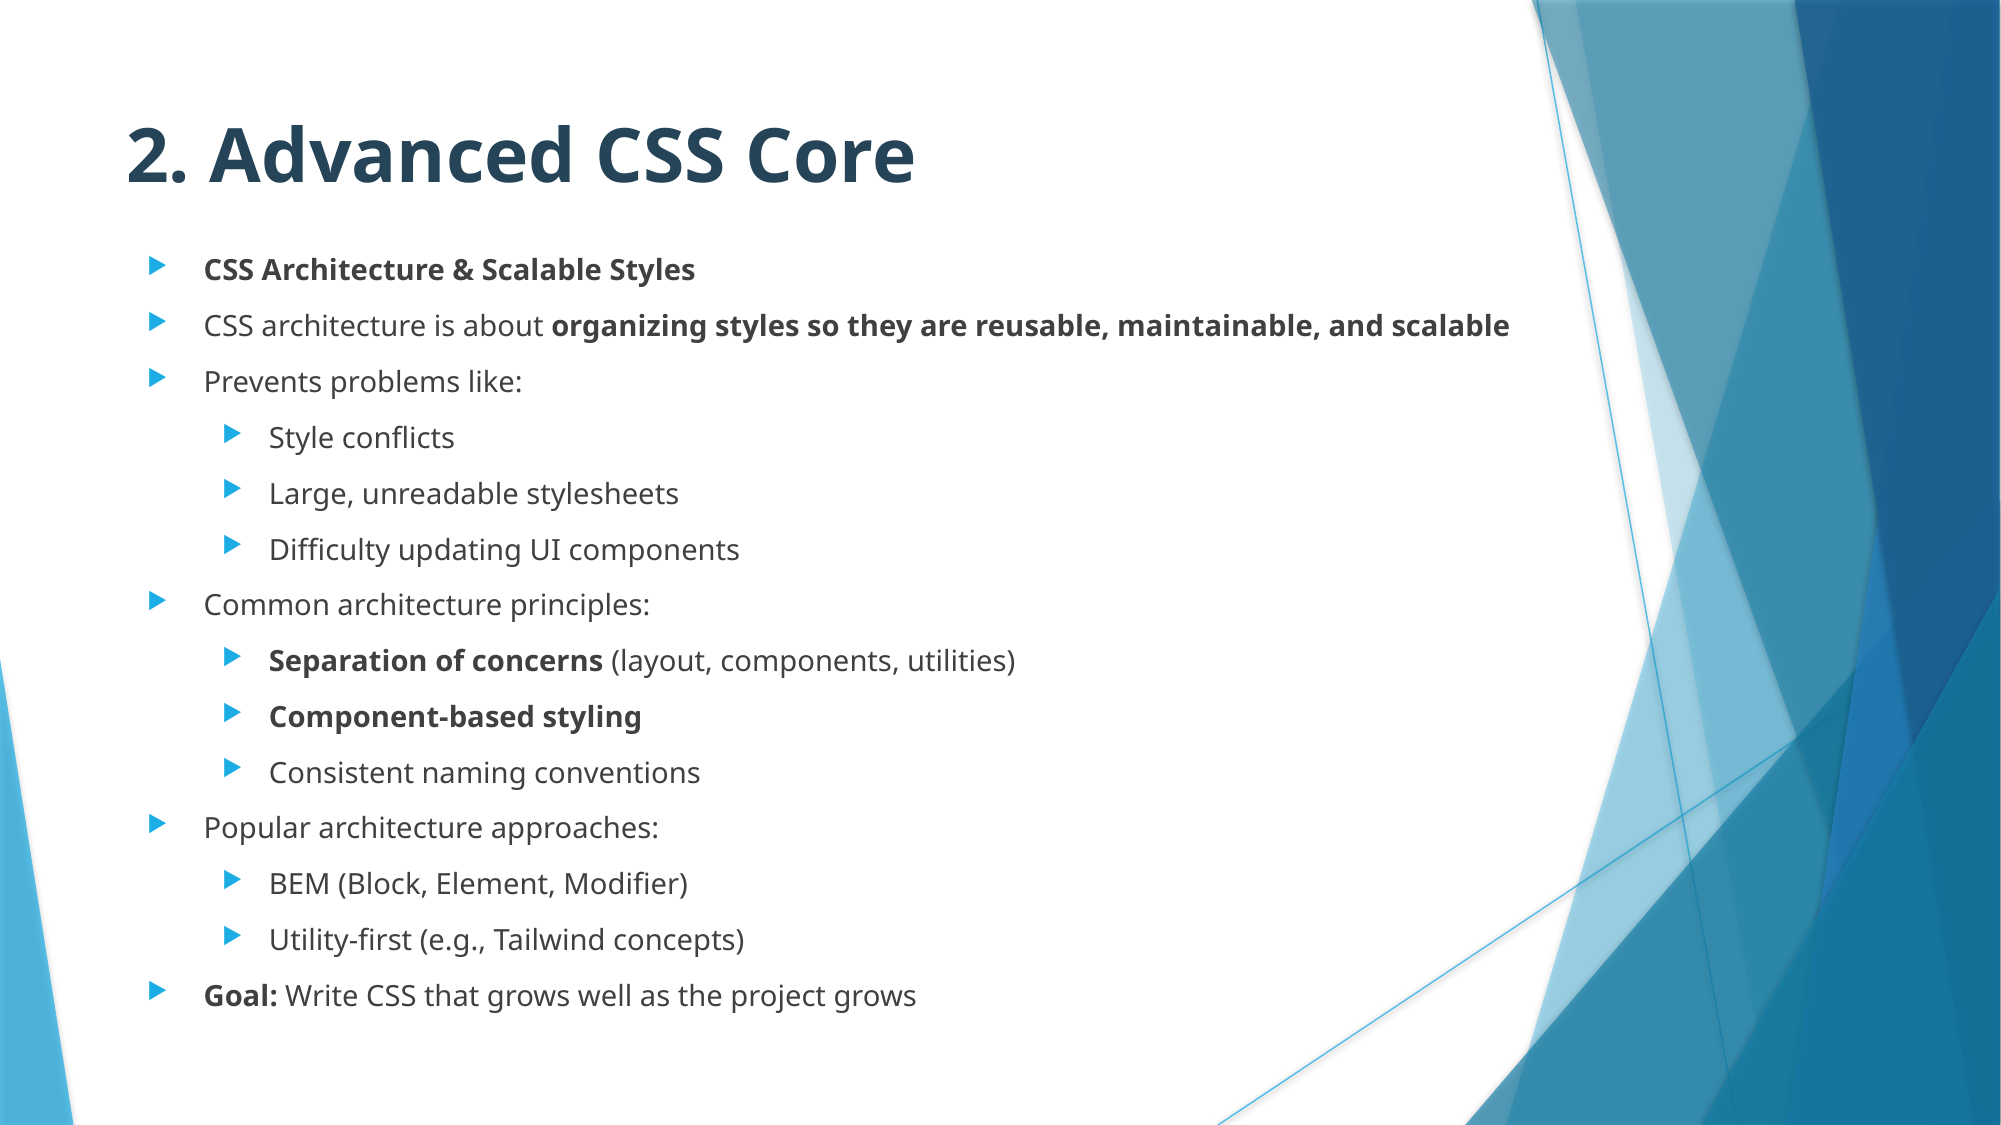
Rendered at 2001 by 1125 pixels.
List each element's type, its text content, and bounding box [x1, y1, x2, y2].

title 2. Advanced CSS Core [111, 99, 1522, 317]
list CSS Architecture & Scalable Styles CSS architecture is about organizing styles so they are reusable, maintainable, and scalable Prevents problems like: Style conflicts Large, unreadable stylesheets Difficulty updating UI components Common architecture principles: Separation of concerns (layout, components, utilities) Component-based styling Consistent naming conventions Popular architecture approaches: BEM (Block, Element, Modifier) Utility-first (e.g., Tailwind concepts) Goal: Write CSS that grows well as the project grows [132, 244, 1790, 881]
